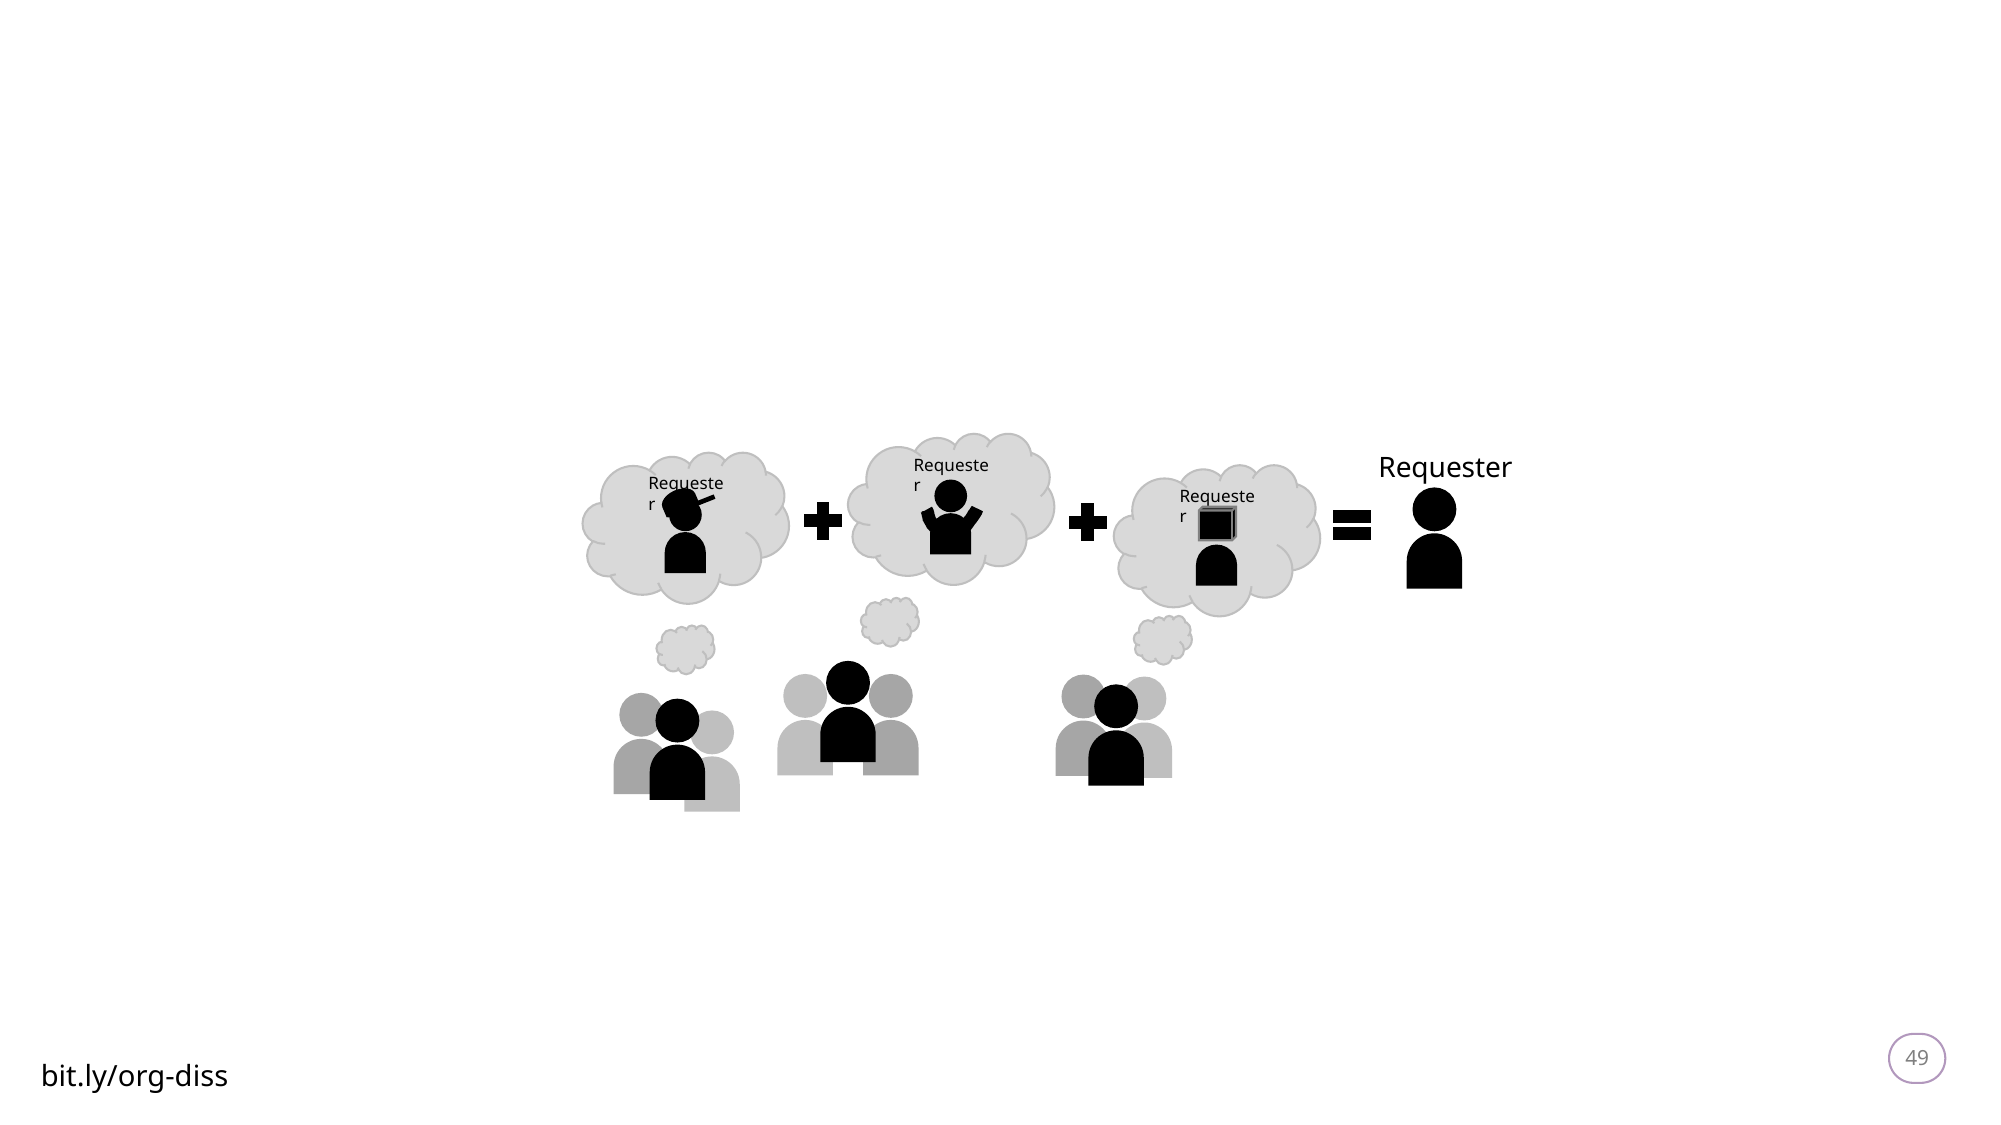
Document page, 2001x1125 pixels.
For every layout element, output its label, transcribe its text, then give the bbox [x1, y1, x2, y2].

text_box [667, 496, 715, 516]
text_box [821, 661, 875, 762]
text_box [650, 699, 705, 799]
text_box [1407, 488, 1462, 588]
slide_number 49 [1881, 1026, 1953, 1091]
text_box [1333, 527, 1371, 540]
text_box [778, 674, 832, 775]
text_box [1113, 464, 1321, 616]
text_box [864, 674, 918, 775]
text_box [804, 502, 842, 540]
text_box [614, 693, 668, 794]
text_box [1333, 510, 1371, 523]
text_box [582, 452, 789, 604]
text_box [859, 596, 920, 648]
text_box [685, 711, 739, 811]
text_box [847, 433, 1055, 585]
text_box Requester [1363, 441, 1535, 491]
text_box [1132, 616, 1193, 666]
text_box [1069, 503, 1107, 541]
text_box [655, 624, 716, 676]
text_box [1056, 675, 1171, 785]
